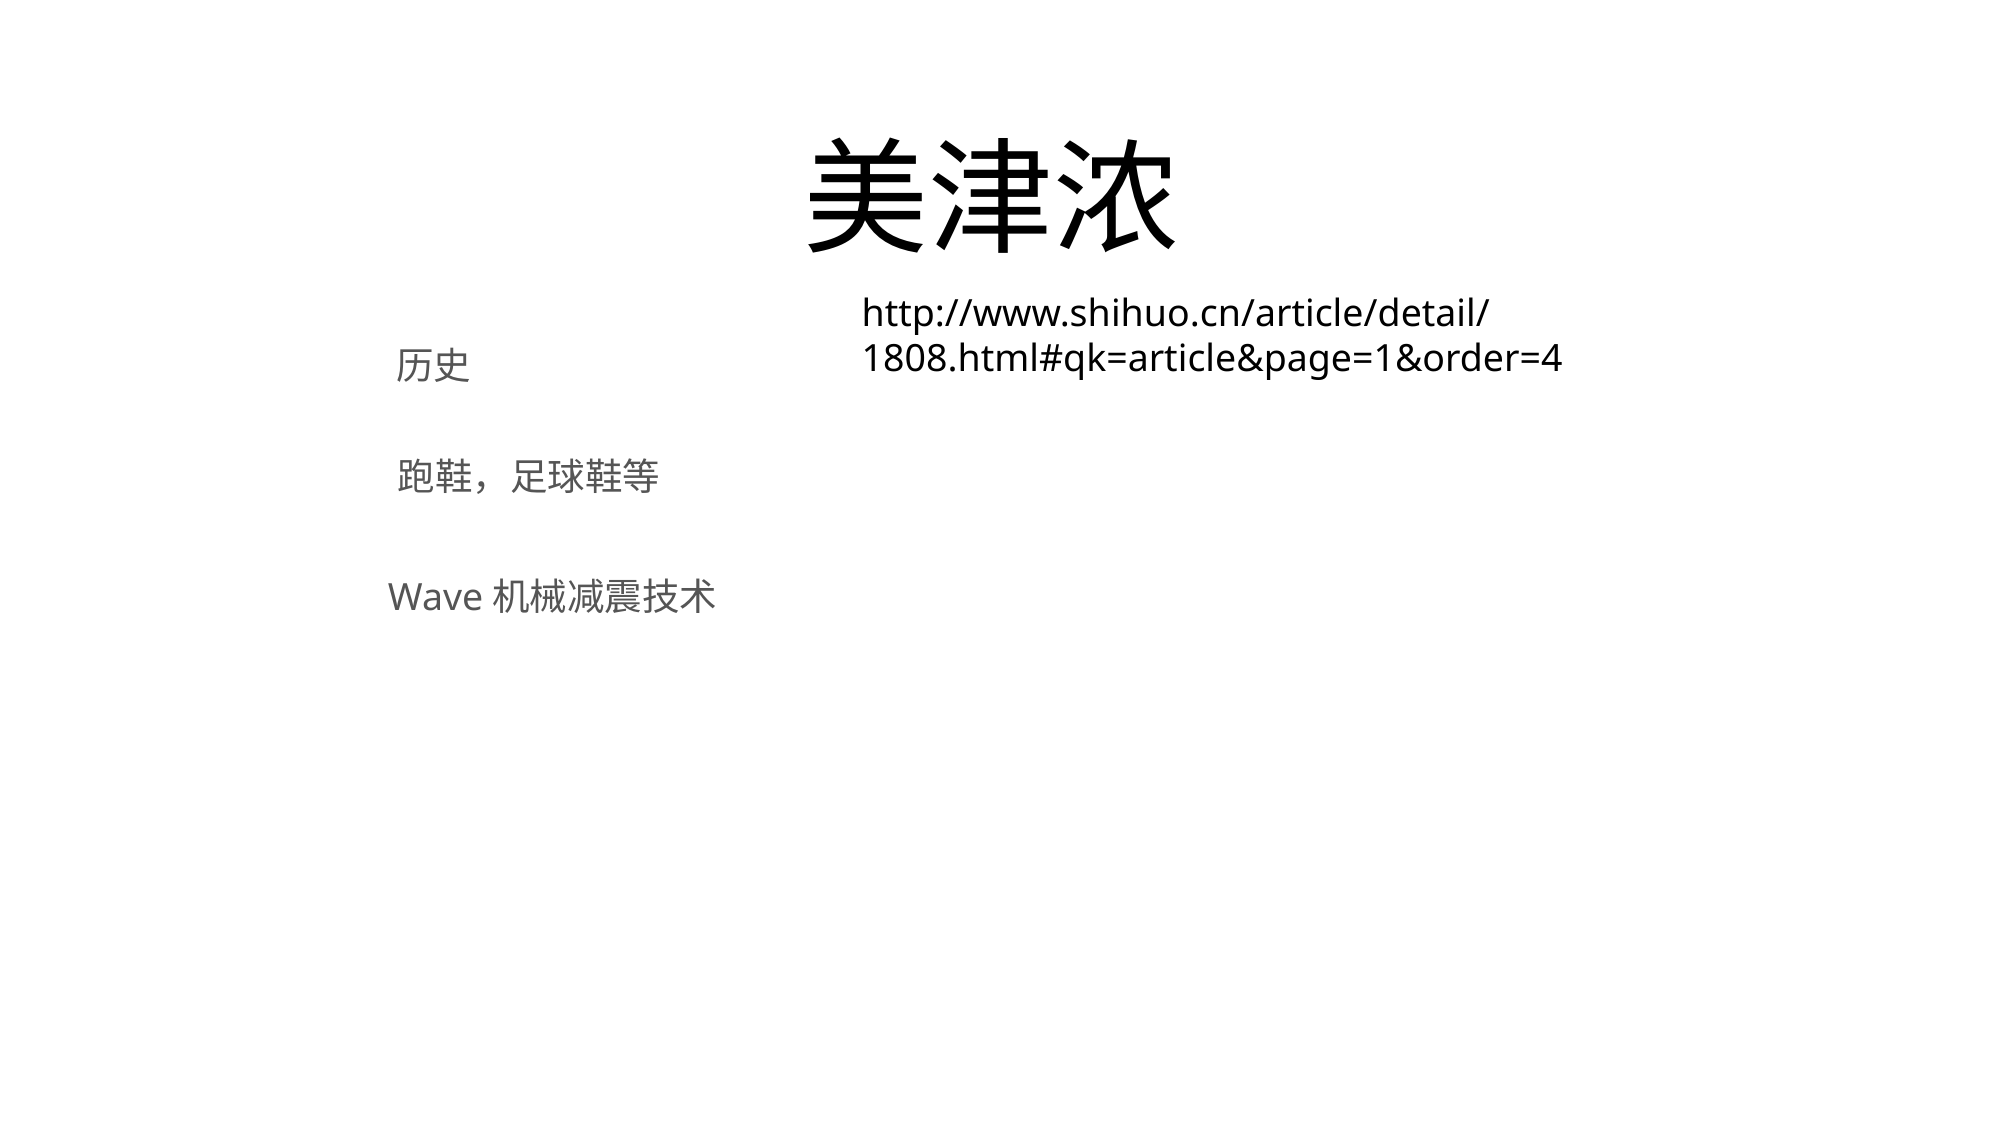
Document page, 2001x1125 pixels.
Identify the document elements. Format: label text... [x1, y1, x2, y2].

text_box Wave机械减震技术 [373, 565, 733, 626]
text_box 跑鞋，足球鞋等 [382, 445, 675, 506]
text_box http://www.shihuo.cn/article/detail/1808.html#qk=article&page=1&order=4 [846, 281, 1847, 387]
title 美津浓 [240, 98, 1741, 279]
text_box 历史 [381, 334, 487, 395]
